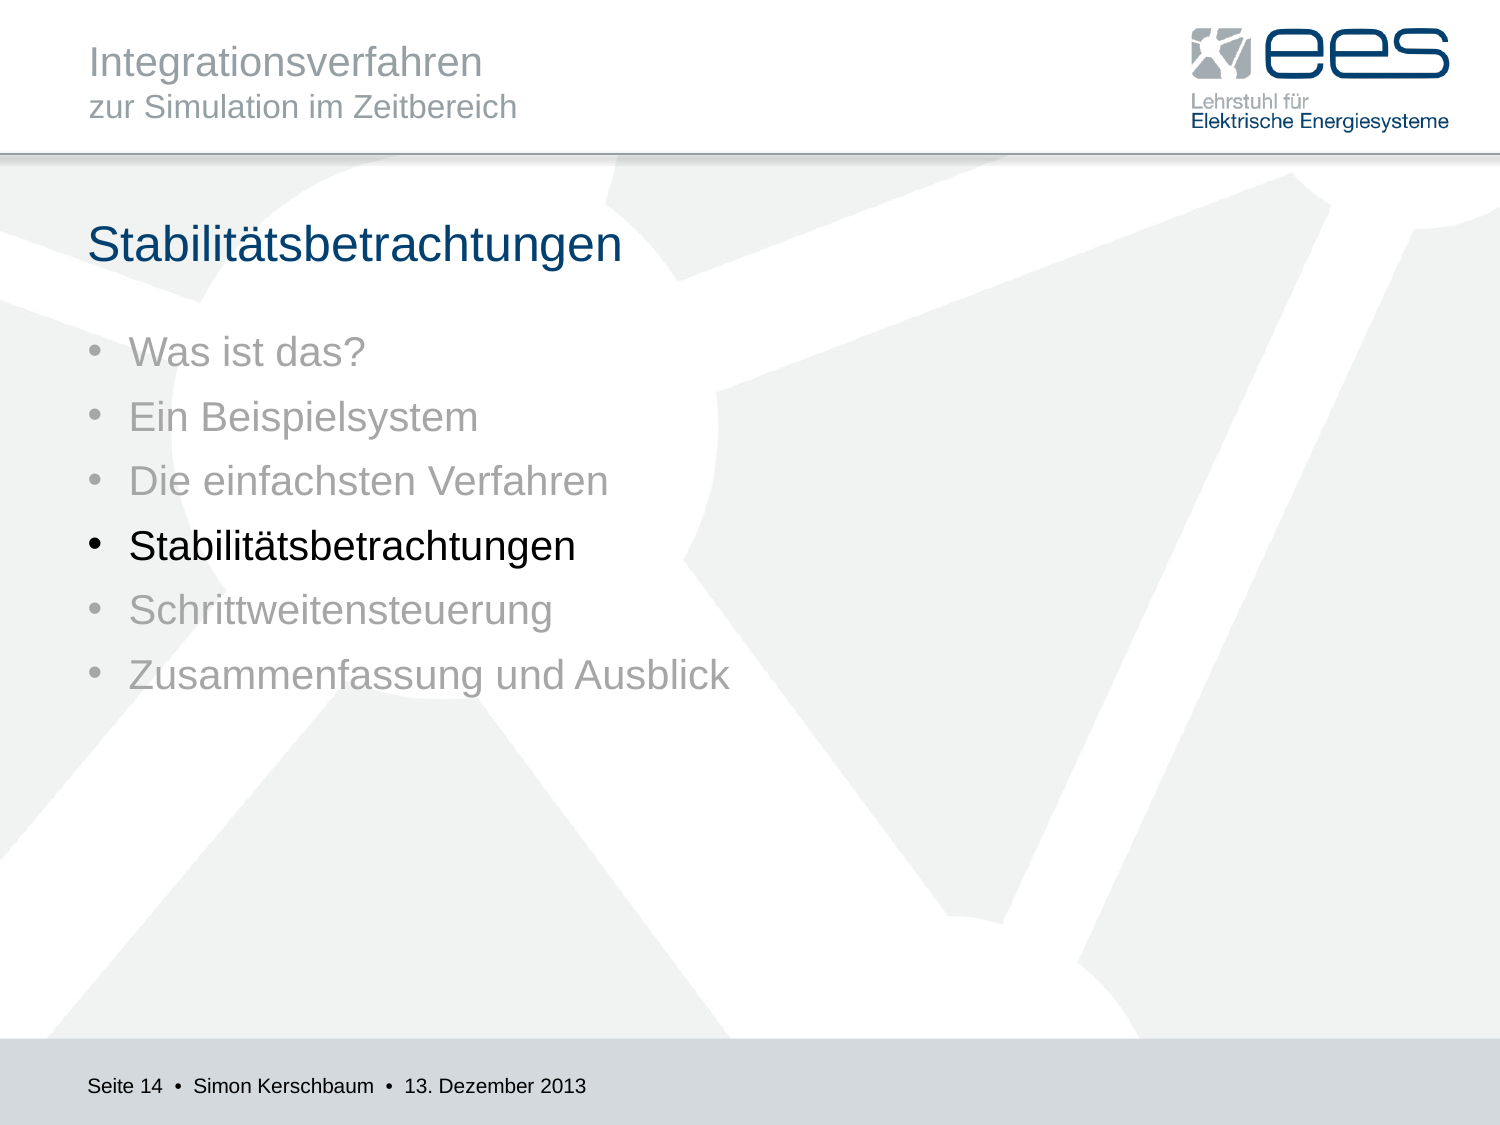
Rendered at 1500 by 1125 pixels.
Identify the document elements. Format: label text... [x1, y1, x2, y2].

list Was ist das? Ein Beispielsystem Die einfachsten Verfahren Stabilitätsbetrachtungen Schrittweitensteuerung Zusammenfassung und Ausblick [87, 324, 1413, 952]
picture [0, 155, 1500, 1038]
title Stabilitätsbetrachtungen [87, 180, 1413, 302]
